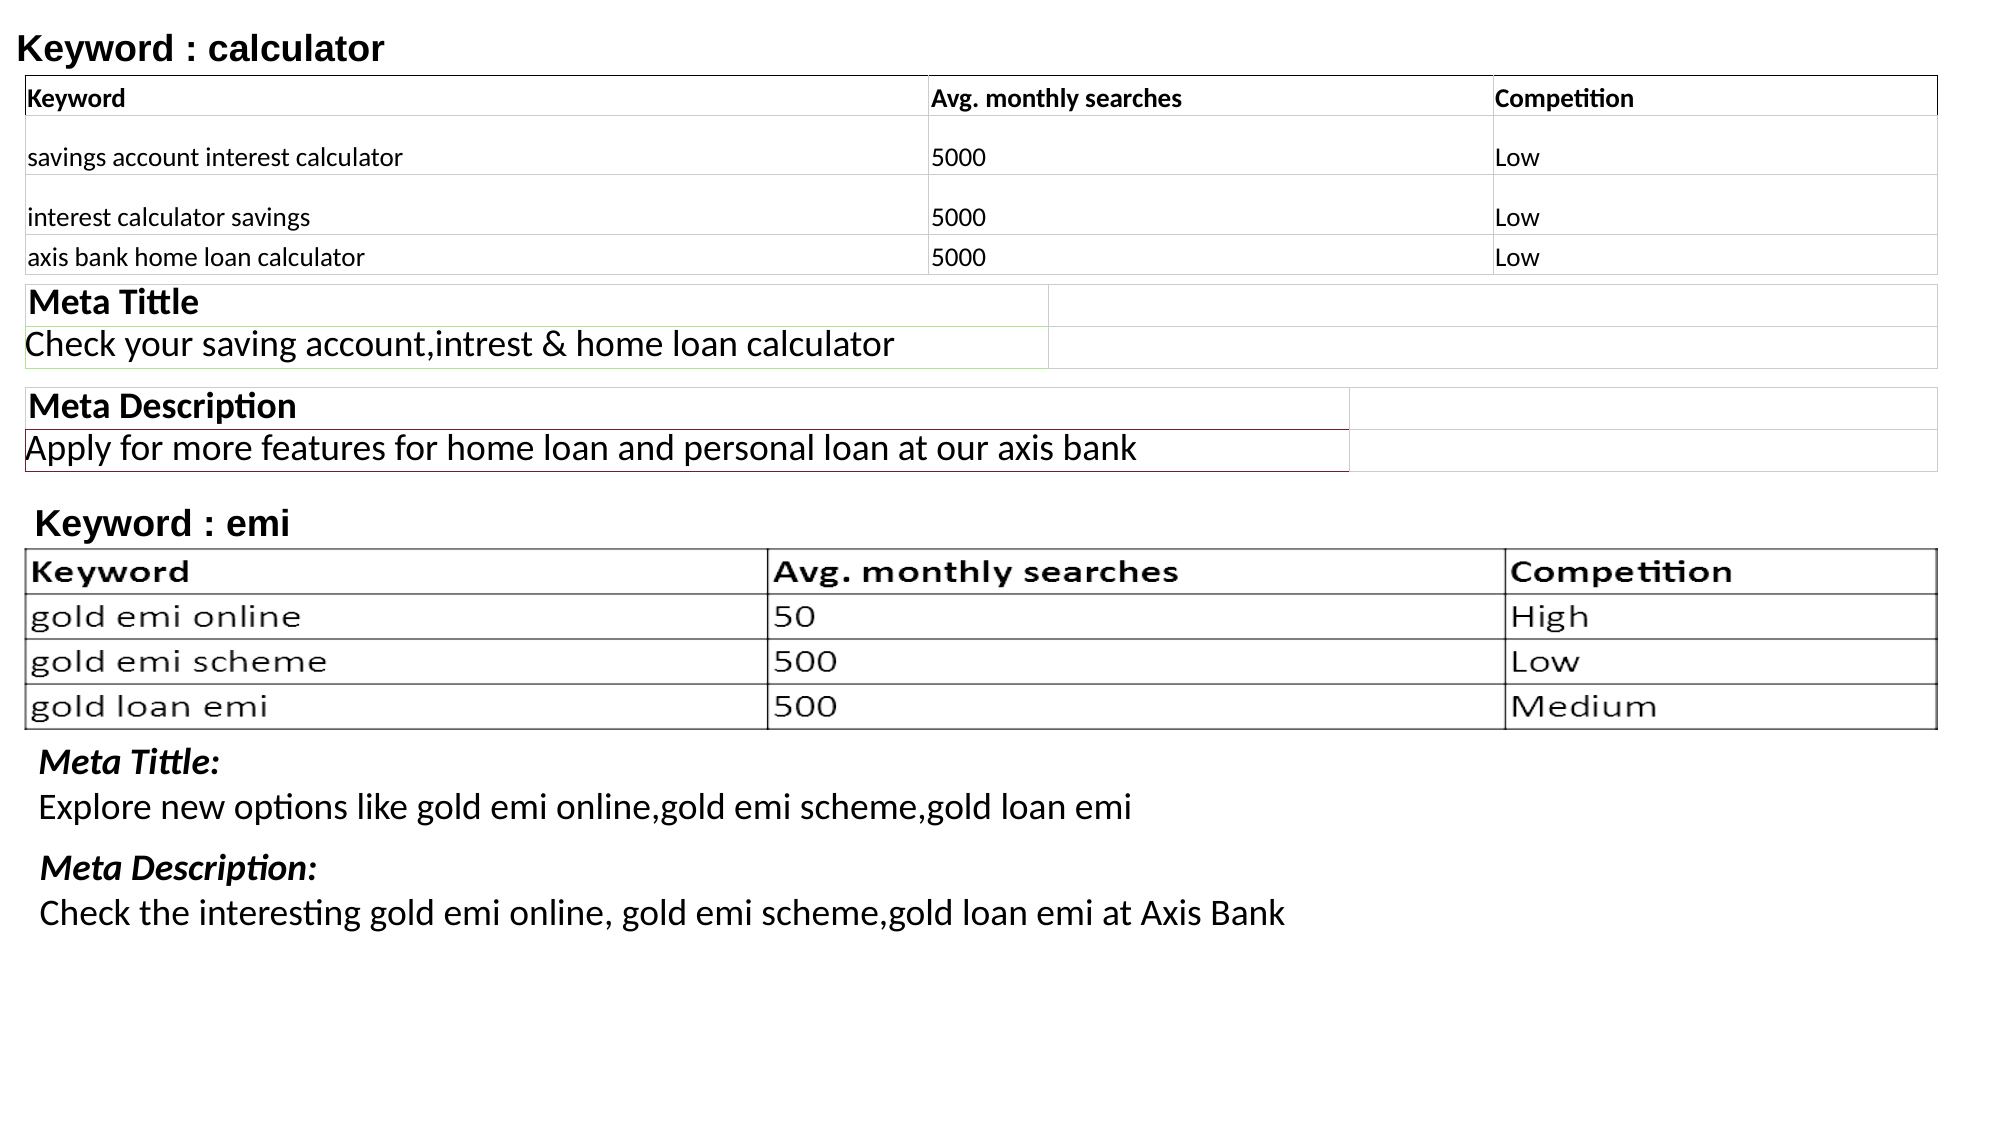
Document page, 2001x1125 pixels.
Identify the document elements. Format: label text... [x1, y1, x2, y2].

table_cell Low [1494, 235, 1937, 274]
table_cell Check your saving account,intrest & home loan calculator [26, 327, 1048, 368]
table_cell axis bank home loan calculator [26, 235, 928, 274]
table_cell [1350, 430, 1937, 471]
table_cell 5000 [929, 235, 1493, 274]
table_cell interest calculator savings [26, 175, 928, 234]
table_cell Low [1494, 116, 1937, 174]
picture [23, 547, 1938, 731]
table_header Meta Tittle [26, 285, 1048, 326]
table_header [1350, 388, 1937, 429]
table_header Competition [1494, 76, 1937, 115]
table_cell 5000 [929, 116, 1493, 174]
text_box Keyword : emi [19, 491, 1024, 549]
table_cell savings account interest calculator [26, 116, 928, 174]
text_box Keyword : calculator [1, 17, 1002, 77]
table_header Avg. monthly searches [929, 76, 1493, 115]
table_header [1049, 285, 1937, 326]
table_cell 5000 [929, 175, 1493, 234]
text_box Meta Description: Check the interesting gold emi online, gold emi scheme,gold loan emi at Axis Bank [24, 835, 1663, 941]
table_cell Low [1494, 175, 1937, 234]
table_cell [1049, 327, 1937, 368]
table_header Meta Description [26, 388, 1349, 429]
text_box Meta Tittle: Explore new options like gold emi online,gold emi scheme,gold loan emi [23, 740, 1938, 835]
table_cell Apply for more features for home loan and personal loan at our axis bank [26, 430, 1349, 471]
table_header Keyword [26, 77, 928, 115]
